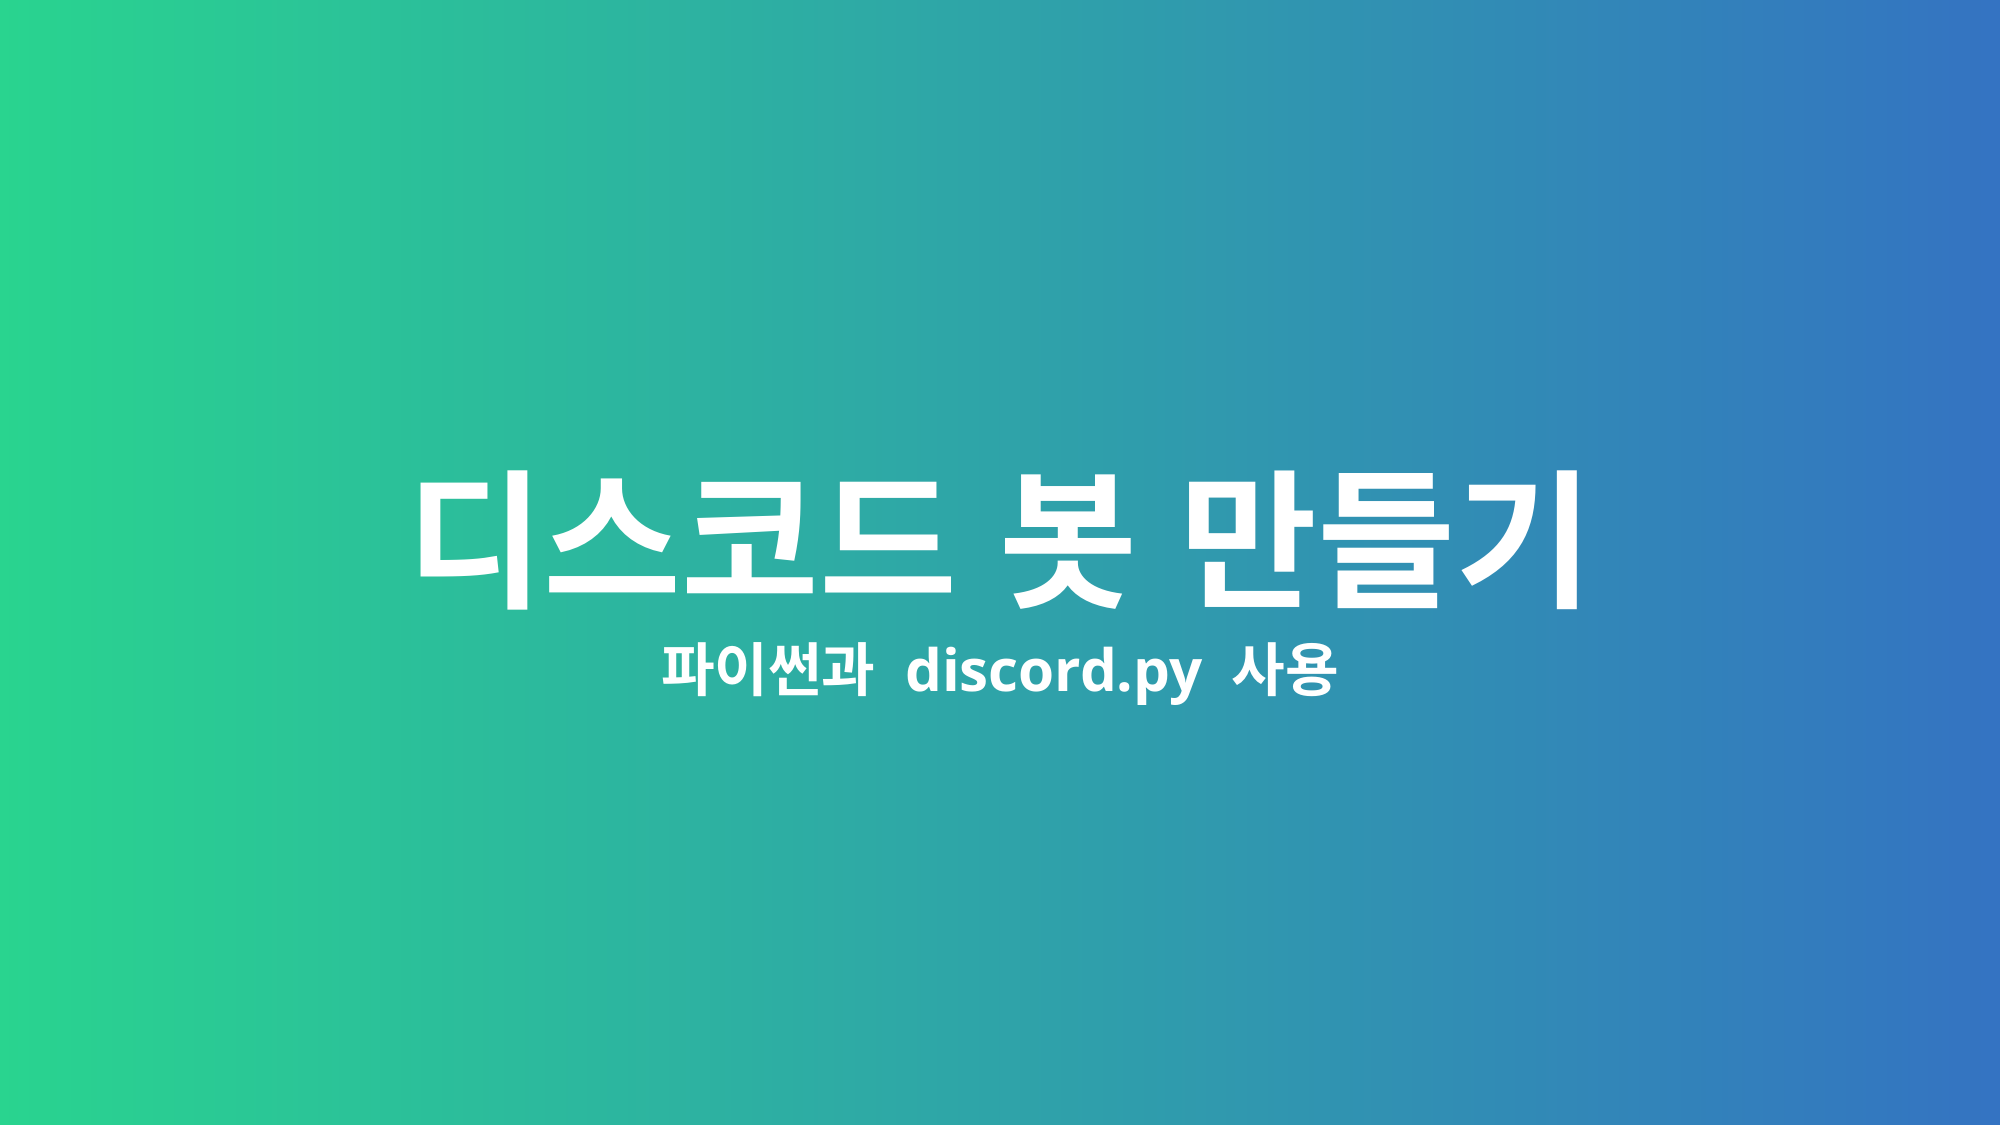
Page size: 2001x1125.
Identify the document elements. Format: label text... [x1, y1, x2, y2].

subtitle 파이썬과 discord.py 사용 [57, 634, 1943, 766]
title 디스코드 봇 만들기 [57, 425, 1943, 634]
